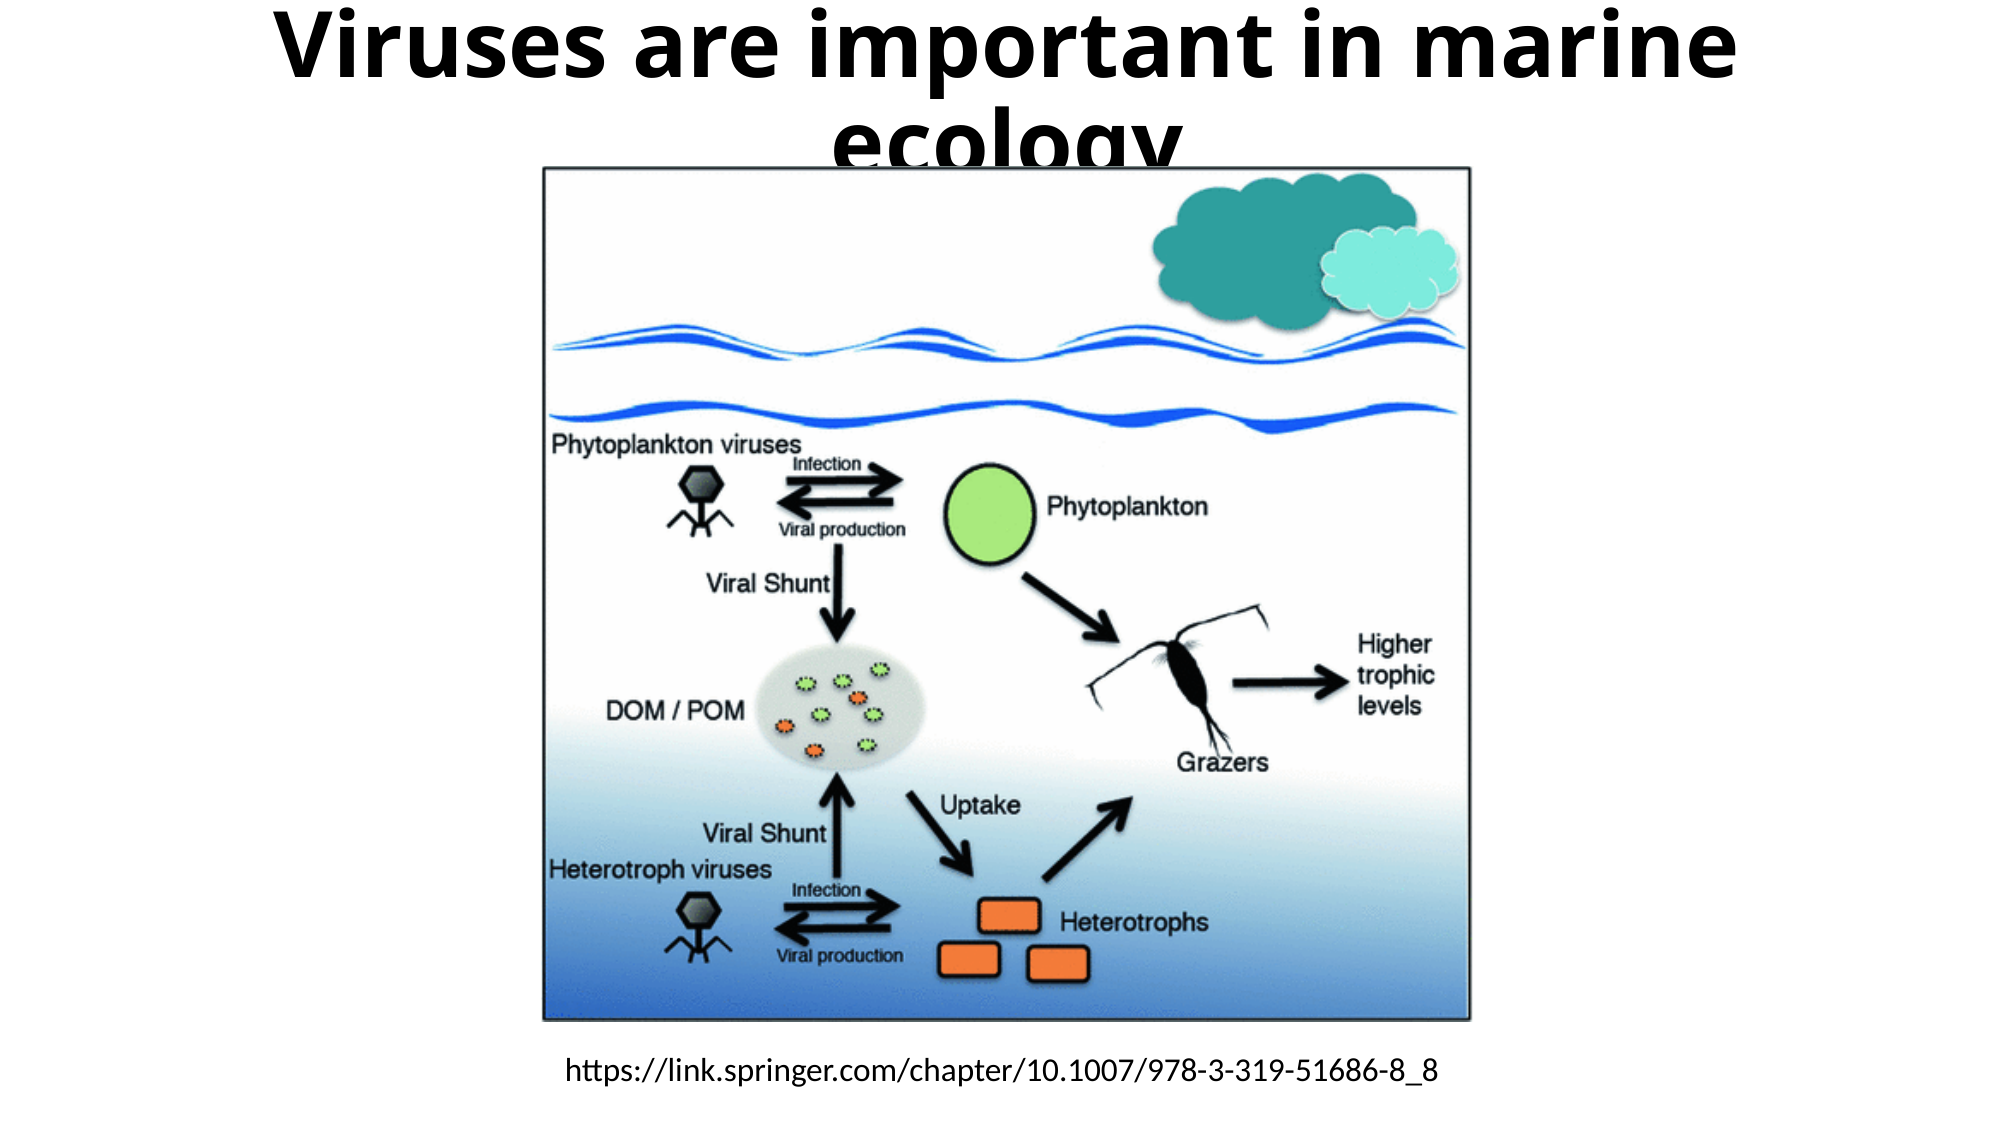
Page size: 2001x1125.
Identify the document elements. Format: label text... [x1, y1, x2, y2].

text_box https://link.springer.com/chapter/10.1007/978-3-319-51686-8_8 [550, 1040, 1465, 1096]
title Viruses are important in marine ecology [144, 0, 1870, 166]
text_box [98, 166, 1955, 1026]
